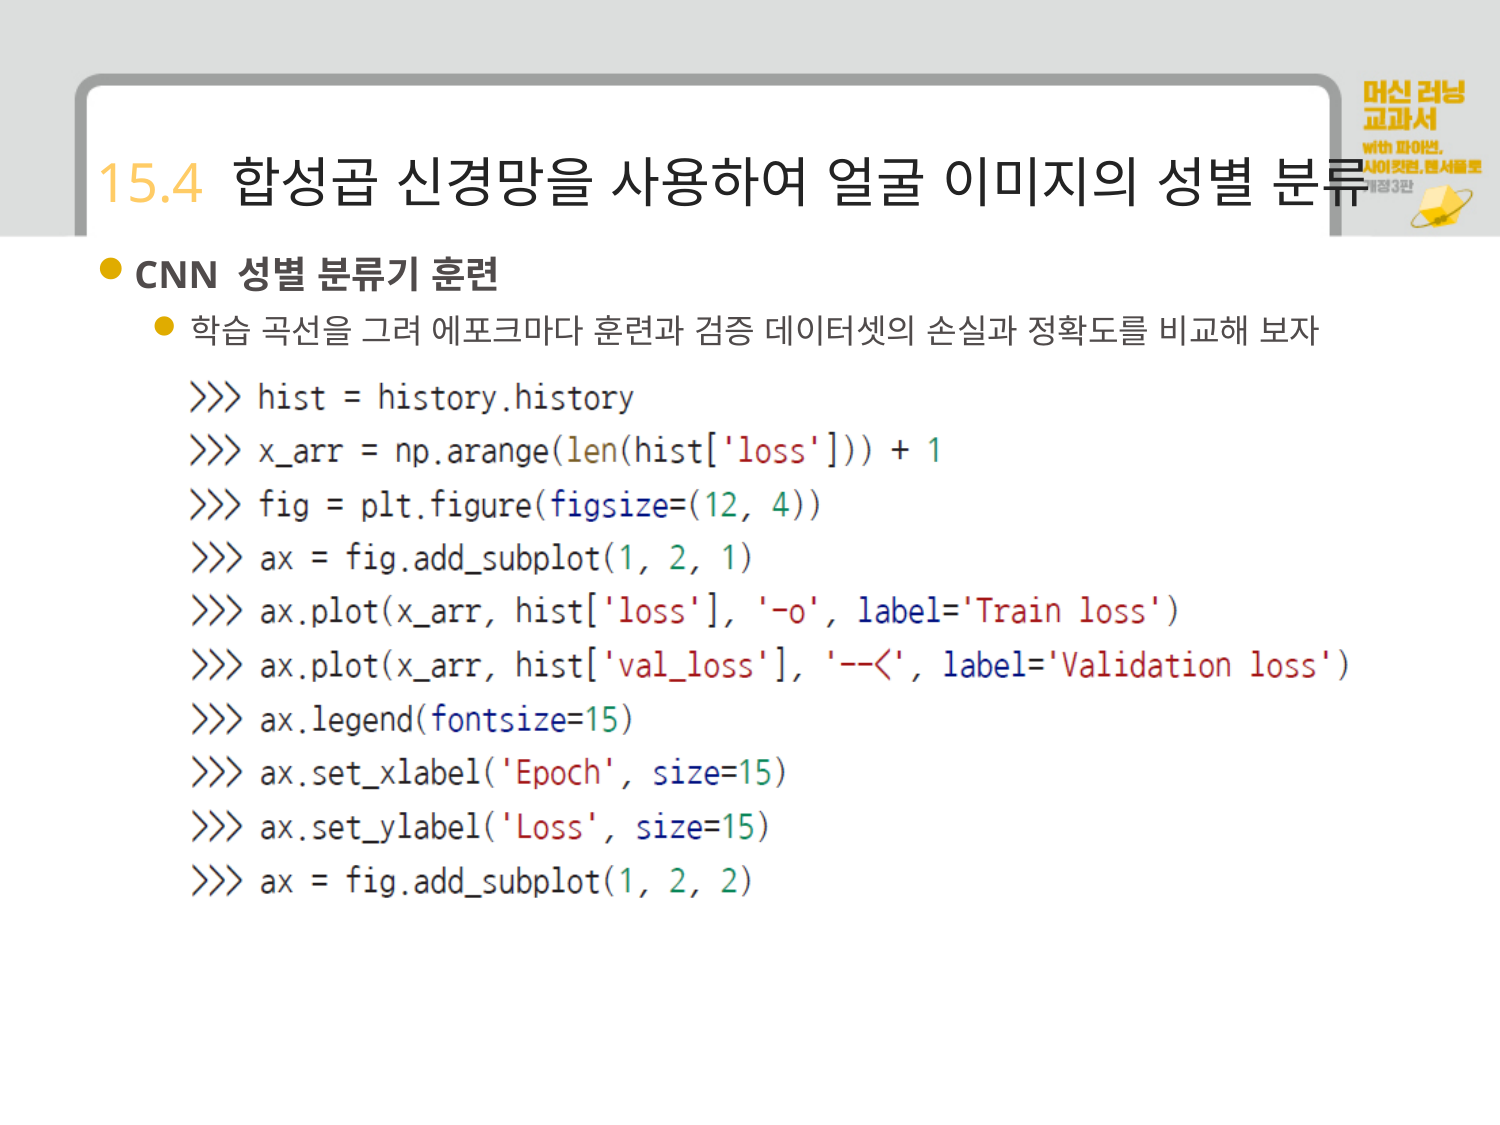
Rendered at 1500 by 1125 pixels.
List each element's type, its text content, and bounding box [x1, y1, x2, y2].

picture [0, 0, 1500, 1125]
list CNN 성별 분류기 훈련 학습 곡선을 그려 에포크마다 훈련과 검증 데이터셋의 손실과 정확도를 비교해 보자 [81, 239, 1440, 1054]
title 15.4 합성곱 신경망을 사용하여 얼굴 이미지의 성별 분류 [81, 90, 1412, 222]
